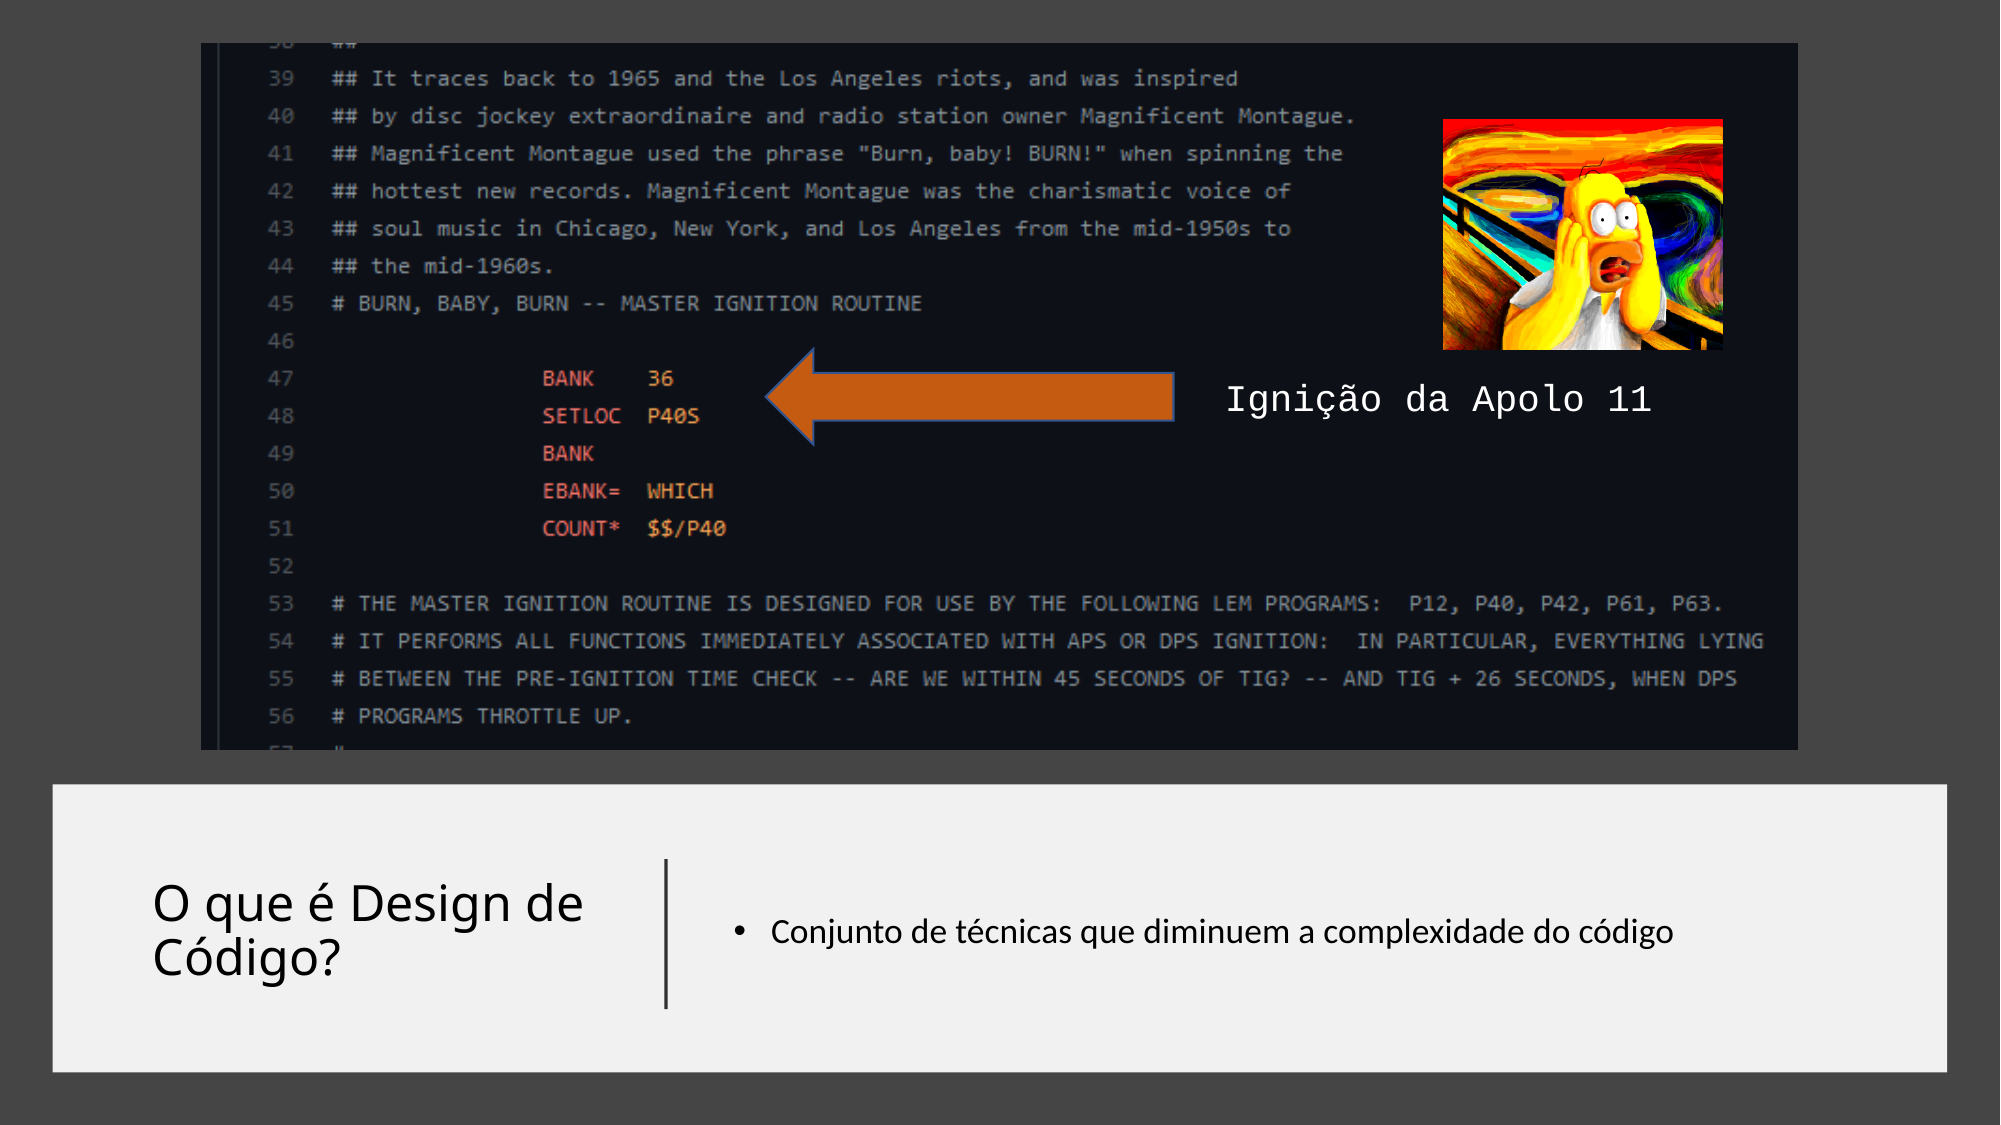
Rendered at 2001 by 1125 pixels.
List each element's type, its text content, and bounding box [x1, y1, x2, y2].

picture [1443, 119, 1723, 350]
title O que é Design de Código? [138, 821, 612, 1043]
list Conjunto de técnicas que diminuem a complexidade do código [718, 821, 1863, 1043]
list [201, 43, 1798, 750]
text_box [52, 783, 1948, 1073]
text_box [0, 0, 2000, 1125]
